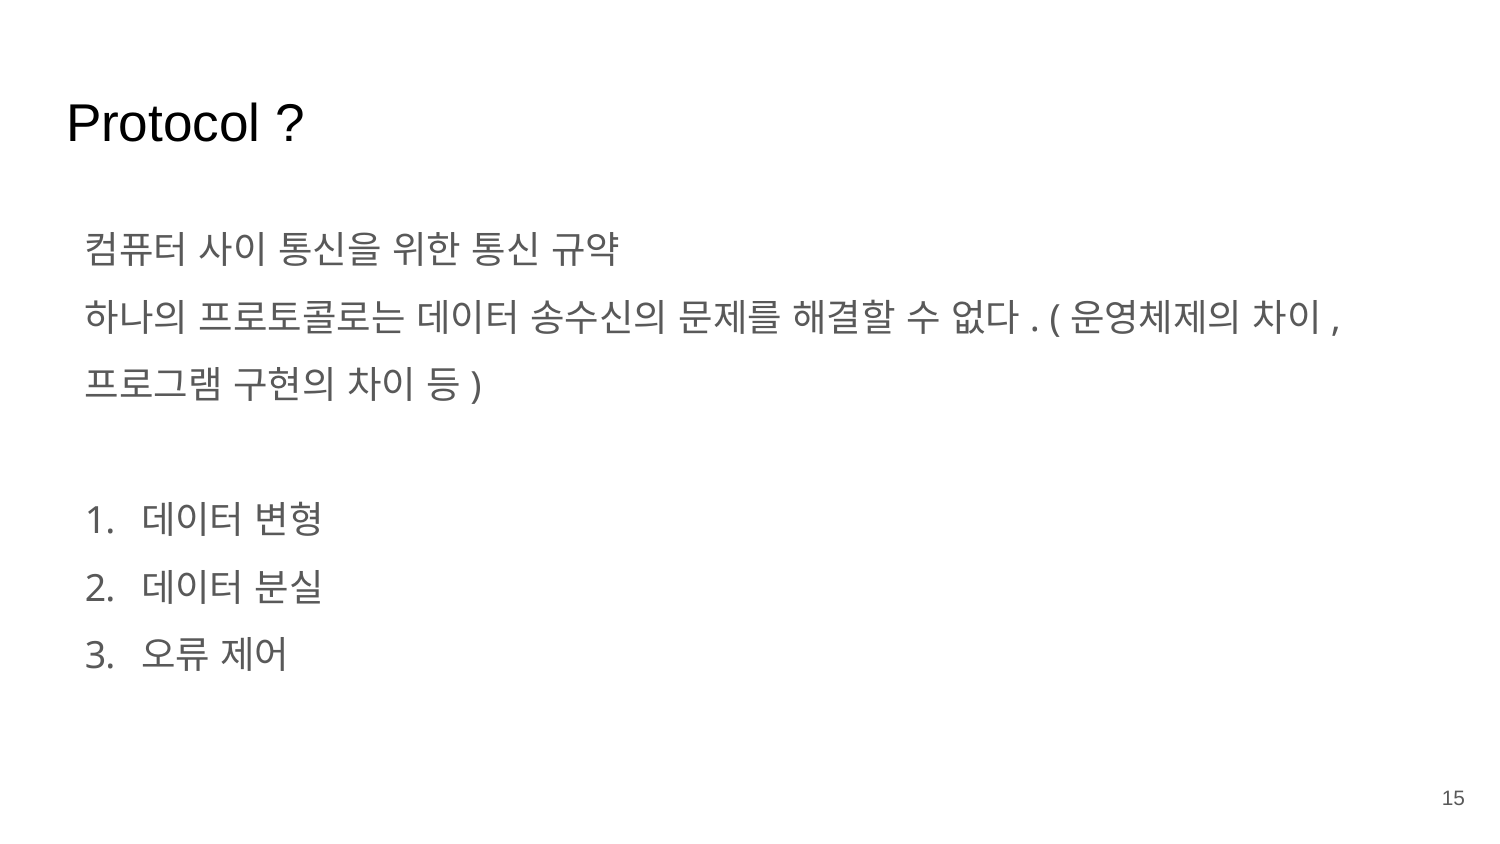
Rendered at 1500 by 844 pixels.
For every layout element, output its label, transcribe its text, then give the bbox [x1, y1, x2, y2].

list 컴퓨터 사이 통신을 위한 통신 규약 하나의 프로토콜로는 데이터 송수신의 문제를 해결할 수 없다. (운영체제의 차이, 프로그램 구현의 차이 등) 데이터 변형 데이터 분실 오류 제어 [51, 189, 1449, 750]
title Protocol ? [51, 72, 1449, 167]
slide_number 15 [1389, 764, 1480, 830]
